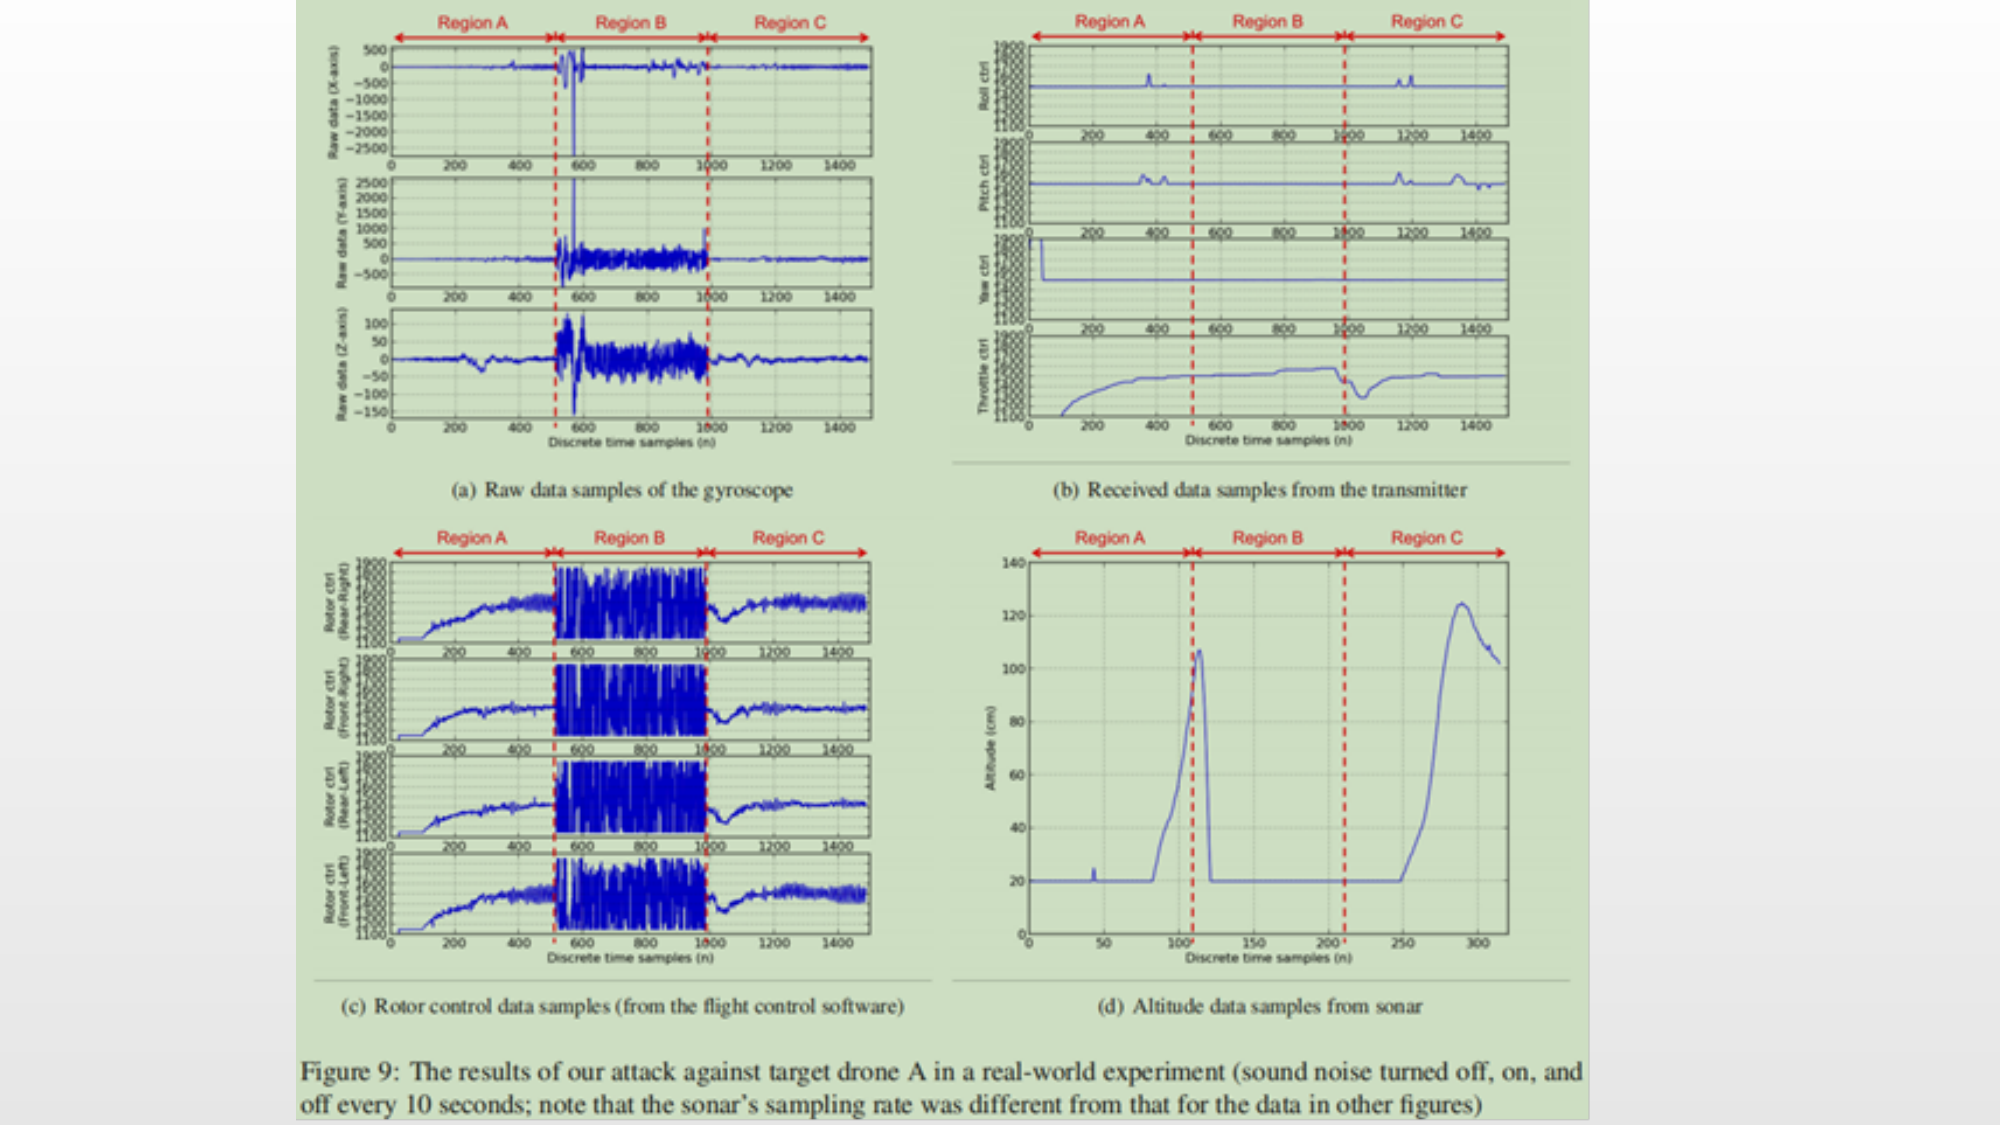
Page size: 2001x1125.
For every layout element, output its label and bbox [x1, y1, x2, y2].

picture [296, 0, 1592, 1125]
